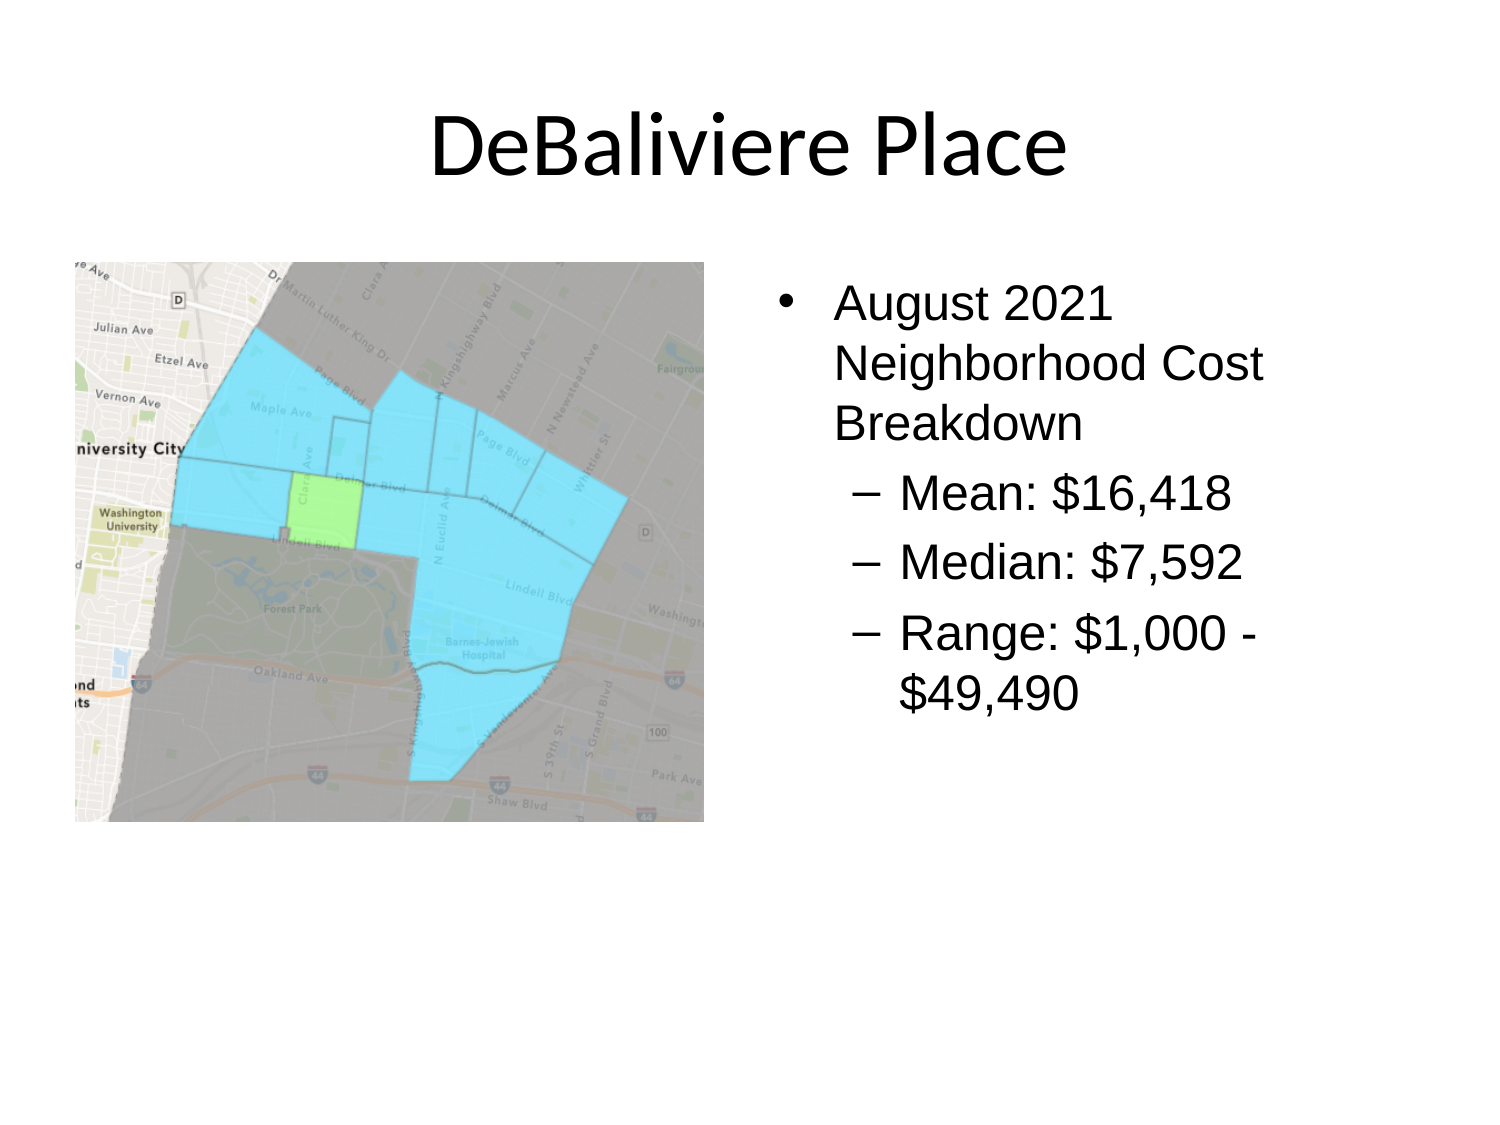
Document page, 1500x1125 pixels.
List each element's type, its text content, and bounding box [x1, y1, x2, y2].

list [74, 262, 704, 823]
list August 2021 Neighborhood Cost Breakdown Mean: $16,418 Median: $7,592 Range: $1,000 - $49,490 [762, 262, 1425, 1005]
title DeBaliviere Place [75, 45, 1425, 233]
